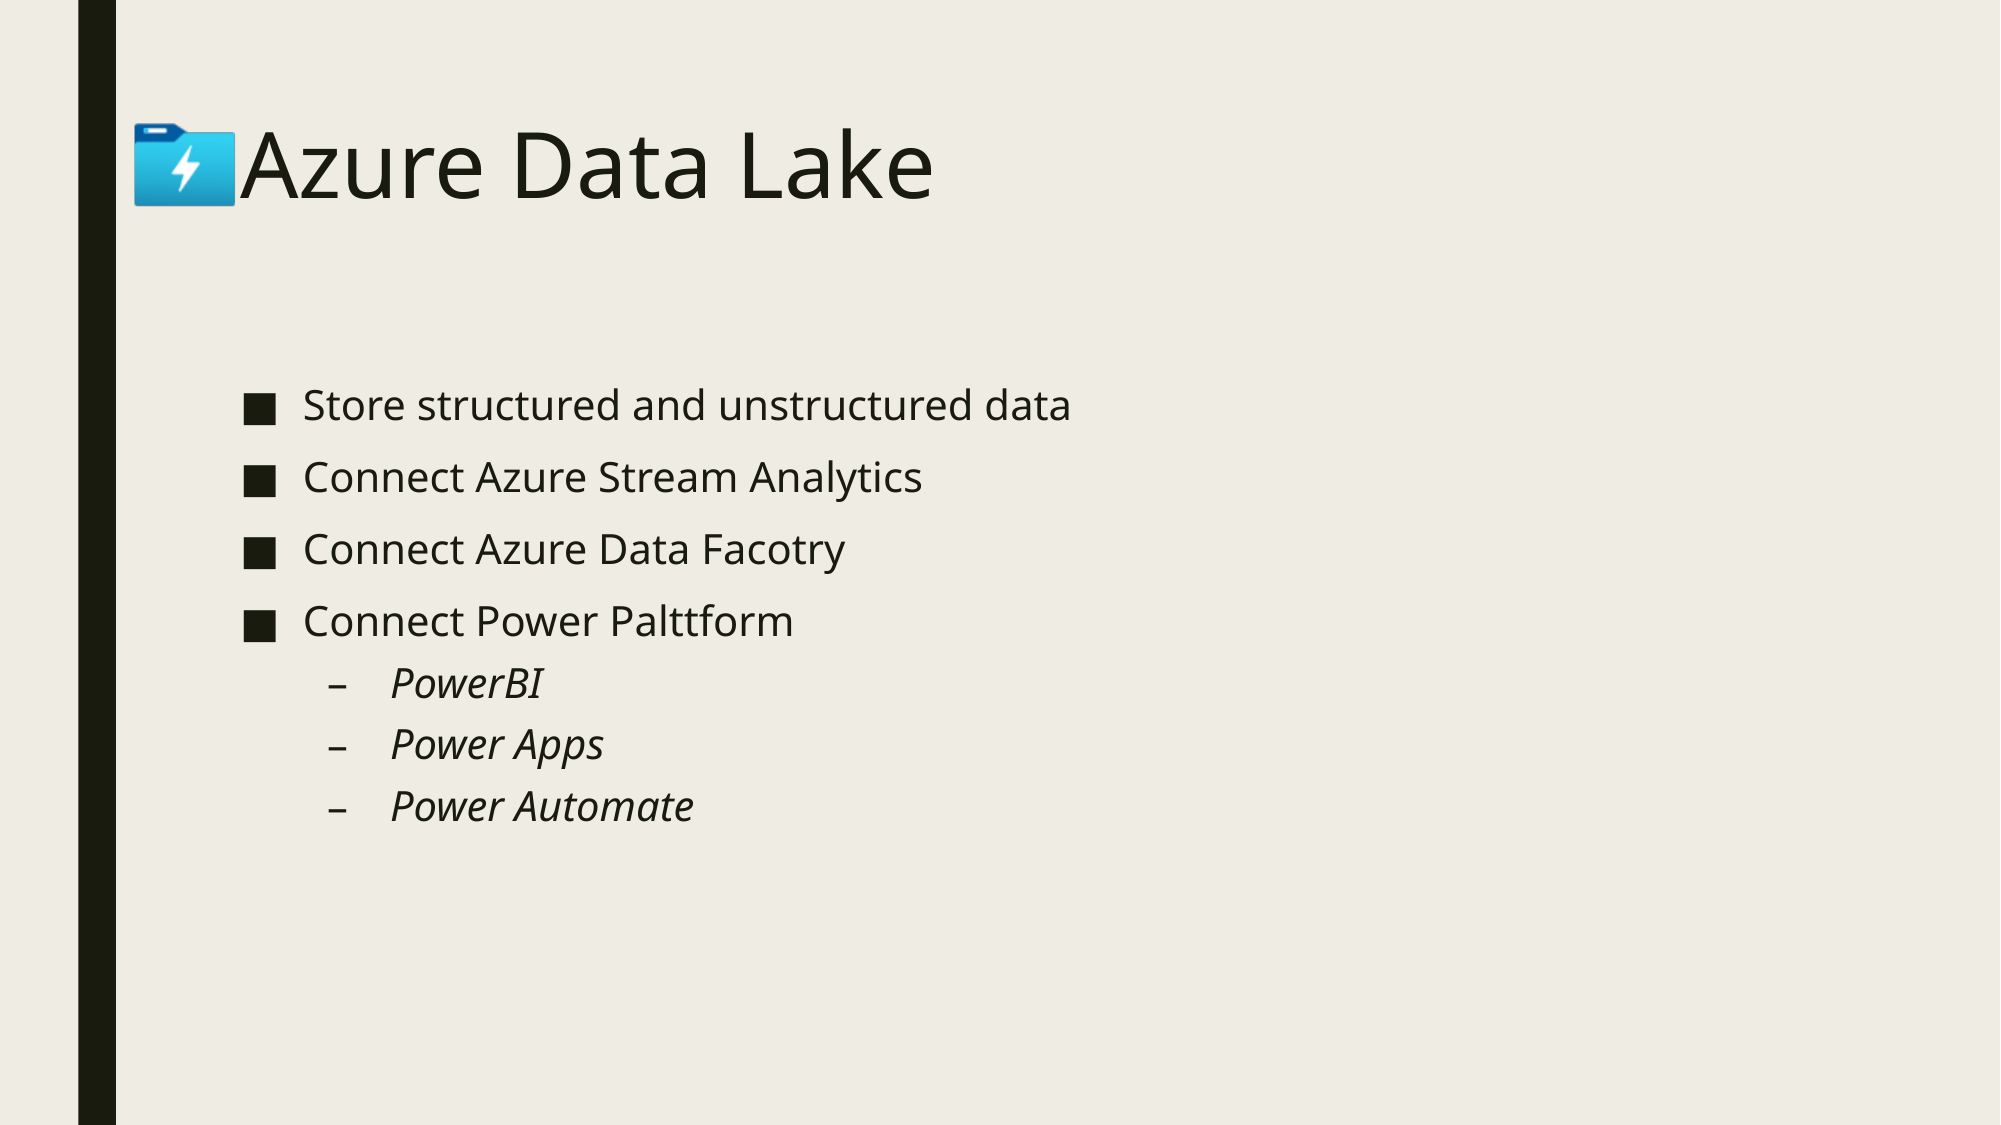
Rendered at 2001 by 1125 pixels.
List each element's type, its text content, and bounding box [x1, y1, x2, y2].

title Azure Data Lake [225, 112, 1800, 357]
list Store structured and unstructured data Connect Azure Stream Analytics Connect Azure Data Facotry Connect Power Palttform PowerBI Power Apps Power Automate [225, 375, 1800, 963]
picture [132, 112, 238, 218]
